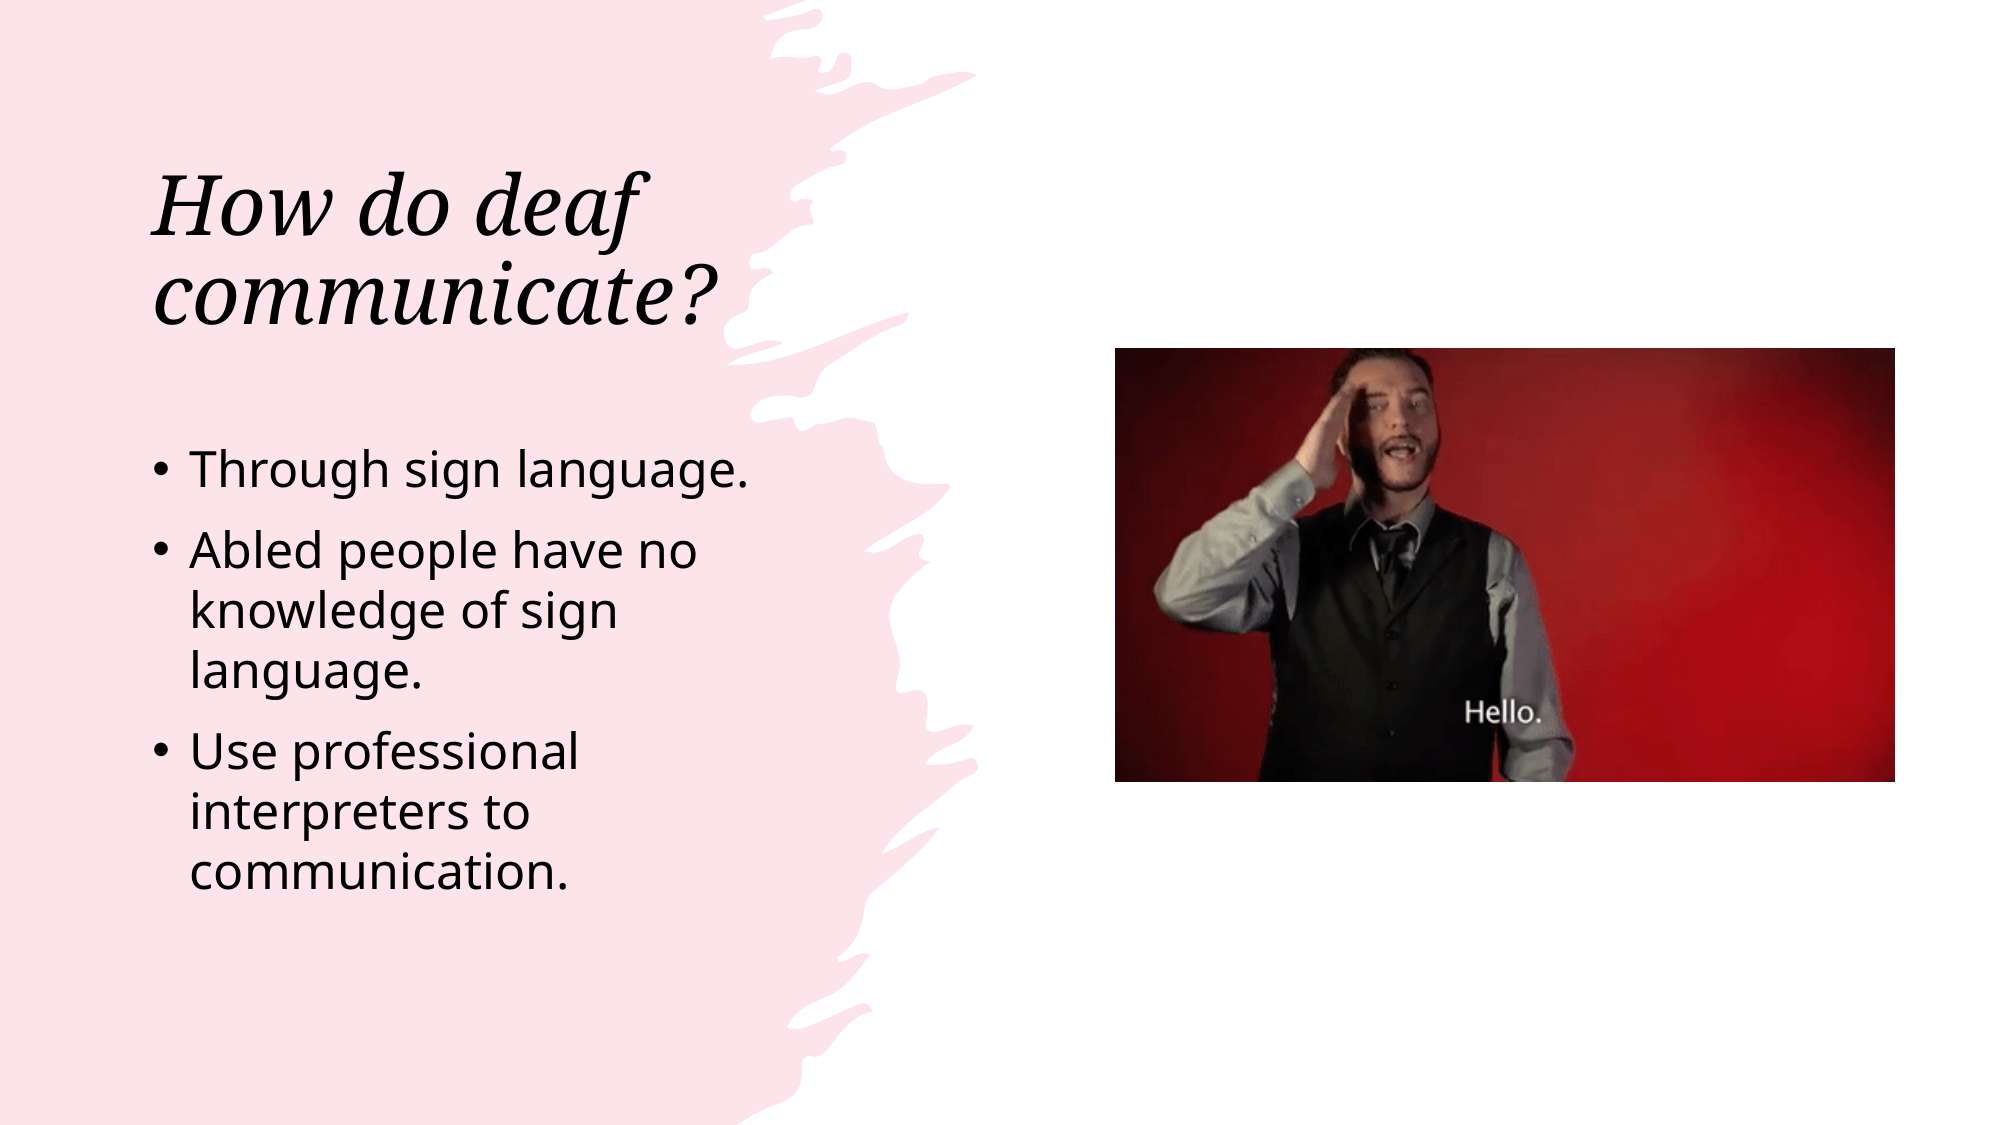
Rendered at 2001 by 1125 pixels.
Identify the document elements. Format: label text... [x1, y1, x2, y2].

text_box [741, 0, 2000, 1125]
list Through sign language. Abled people have no knowledge of sign language. Use professional interpreters to communication. [137, 430, 776, 1014]
picture [1115, 348, 1895, 782]
title How do deaf communicate? [137, 105, 776, 401]
text_box [0, 0, 980, 1125]
